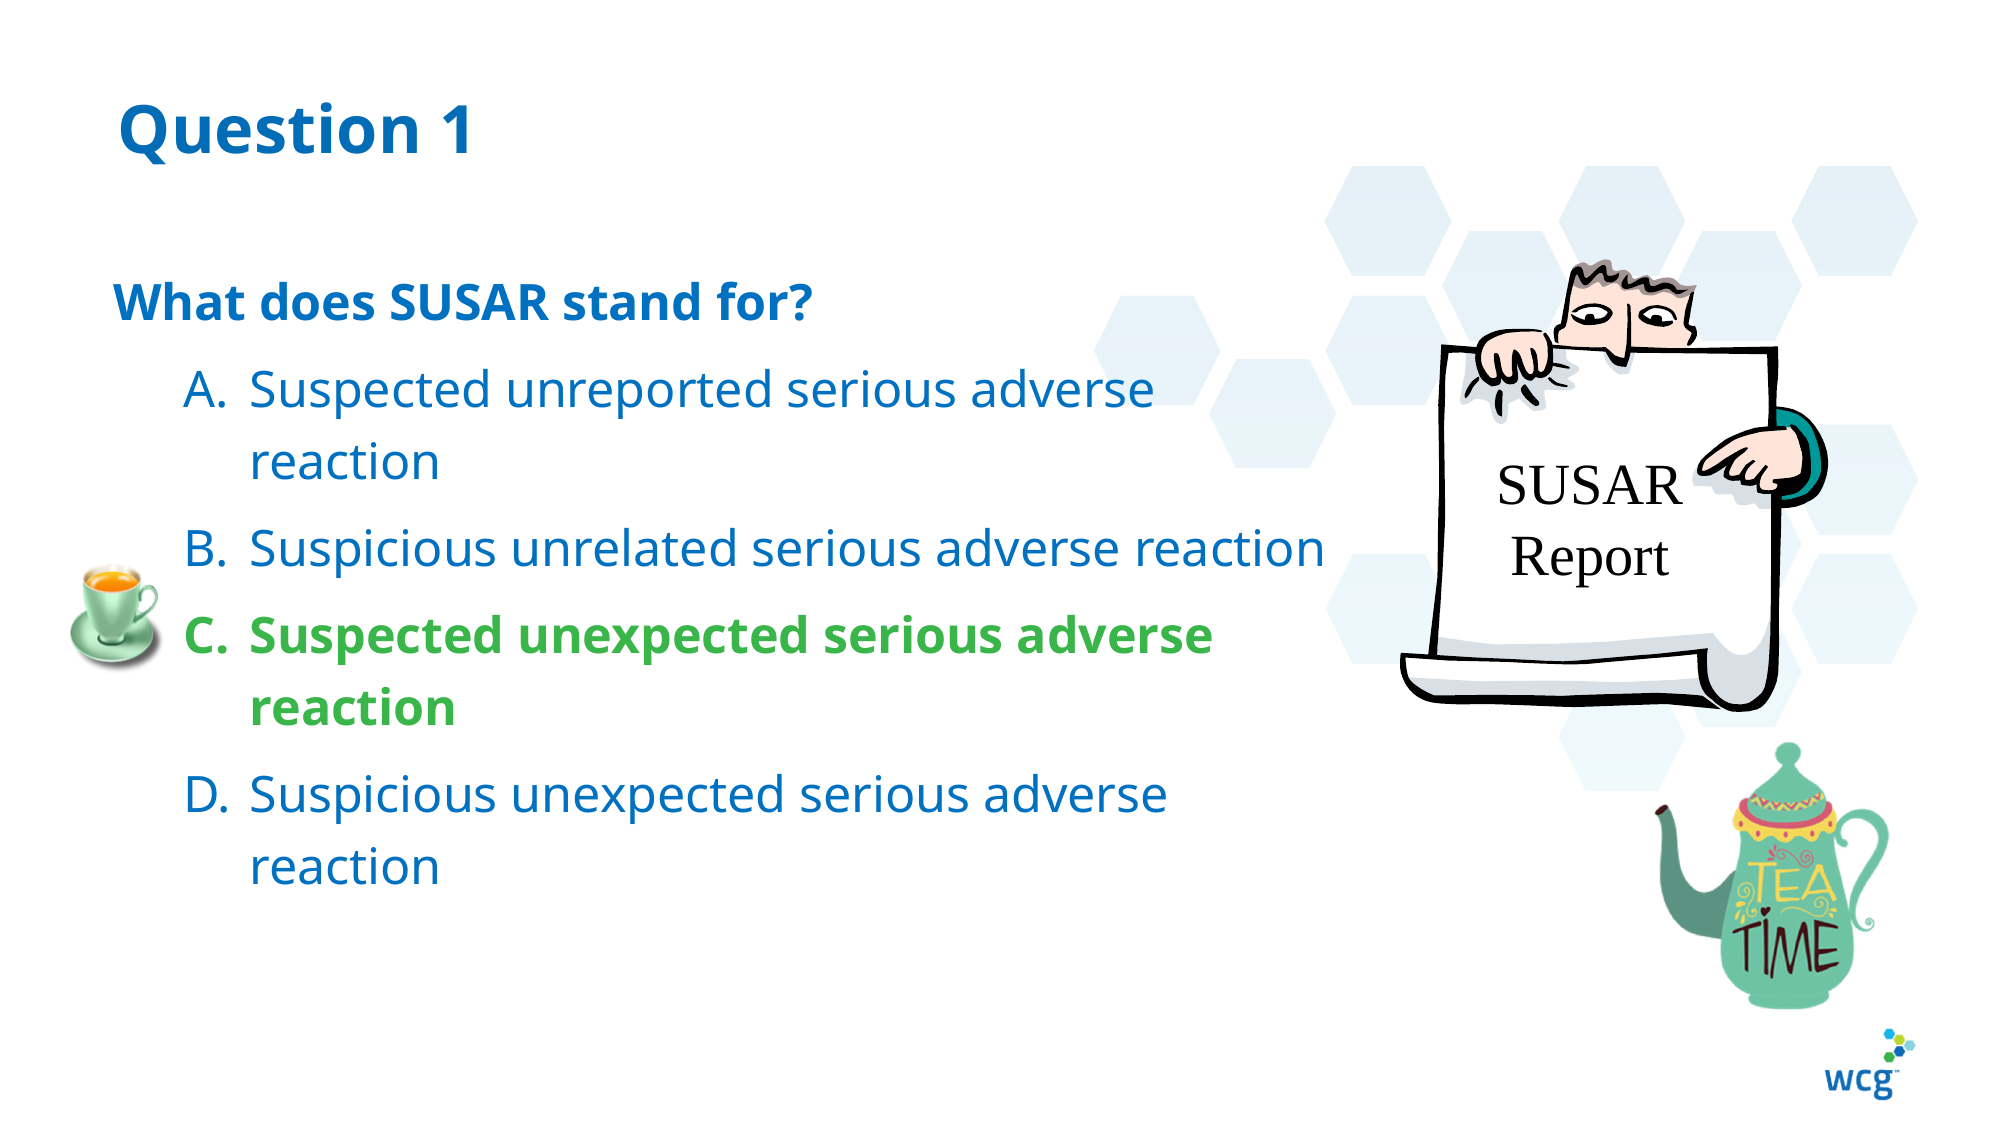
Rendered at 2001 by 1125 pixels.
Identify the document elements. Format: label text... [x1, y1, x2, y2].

title Question 1 [117, 87, 1536, 176]
picture [1626, 730, 1917, 1021]
list What does SUSAR stand for? Suspected unreported serious adverse reaction Suspicious unrelated serious adverse reaction Suspected unexpected serious adverse reaction Suspicious unexpected serious adverse reaction [98, 175, 1347, 979]
picture [1819, 1026, 1921, 1104]
picture [70, 564, 166, 676]
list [1398, 255, 1833, 716]
